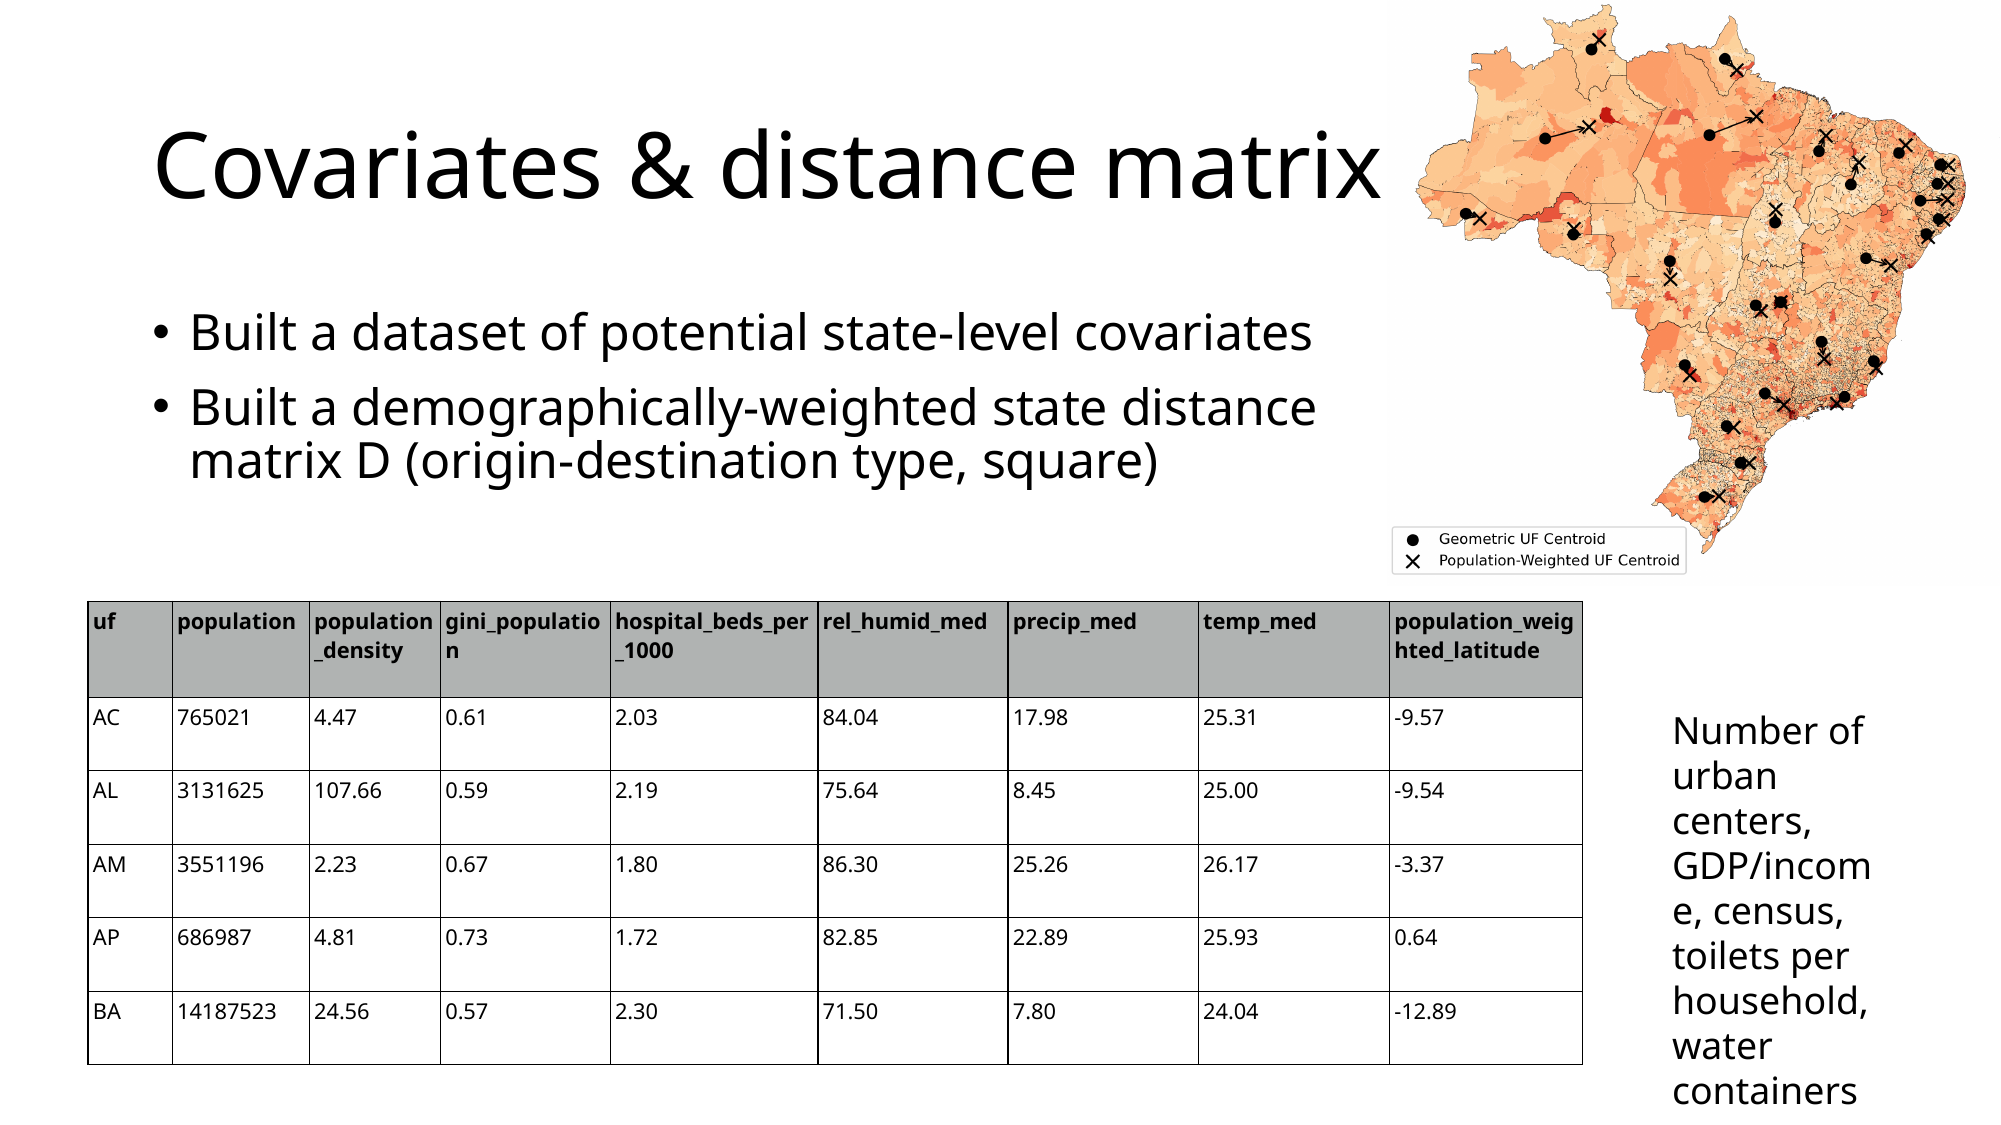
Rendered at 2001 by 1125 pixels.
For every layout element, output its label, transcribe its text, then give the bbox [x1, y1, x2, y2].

table_cell 14187523 [173, 992, 309, 1064]
table_cell -9.57 [1390, 698, 1582, 770]
table_cell 1.72 [611, 918, 817, 991]
table_cell -9.54 [1390, 771, 1582, 844]
table_cell 84.04 [819, 698, 1007, 770]
table_cell 25.00 [1199, 771, 1389, 844]
table_header precip_med [1009, 602, 1198, 697]
table_cell 2.19 [611, 771, 817, 844]
table_cell 2.30 [611, 992, 817, 1064]
table_cell 24.56 [310, 992, 440, 1064]
table_cell 22.89 [1009, 918, 1198, 991]
table_cell 17.98 [1009, 698, 1198, 770]
table_cell 0.67 [441, 845, 610, 917]
table_cell 75.64 [819, 771, 1007, 844]
table_header uf [89, 602, 172, 697]
table_cell 25.26 [1009, 845, 1198, 917]
table_cell AP [89, 918, 172, 991]
table_cell 3551196 [173, 845, 309, 917]
table_cell 24.04 [1199, 992, 1389, 1064]
table_cell 71.50 [819, 992, 1007, 1064]
table_cell 0.57 [441, 992, 610, 1064]
table_cell AM [89, 845, 172, 917]
table_header temp_med [1199, 602, 1389, 697]
table_cell AL [89, 771, 172, 844]
table_cell 0.64 [1390, 918, 1582, 991]
table_cell 8.45 [1009, 771, 1198, 844]
table_cell 0.73 [441, 918, 610, 991]
table_cell 4.47 [310, 698, 440, 770]
table_cell 26.17 [1199, 845, 1389, 917]
table_cell 4.81 [310, 918, 440, 991]
table_cell 25.93 [1199, 918, 1389, 991]
table_header population_density [310, 602, 440, 697]
picture [1386, 0, 2000, 587]
table_cell 86.30 [819, 845, 1007, 917]
text_box Number of urban centers, GDP/income, census, toilets per household, water containers [1657, 699, 1904, 1125]
table_header population [173, 602, 309, 697]
table_cell 7.80 [1009, 992, 1198, 1064]
table_cell 0.61 [441, 698, 610, 770]
title Covariates & distance matrix [137, 59, 1386, 278]
table_header rel_humid_med [819, 602, 1007, 697]
table_header gini_population [441, 602, 610, 697]
table_cell -12.89 [1390, 992, 1582, 1064]
table_cell BA [89, 992, 172, 1064]
table_cell 765021 [173, 698, 309, 770]
table_cell 107.66 [310, 771, 440, 844]
table_cell 0.59 [441, 771, 610, 844]
table_cell 1.80 [611, 845, 817, 917]
table_header hospital_beds_per_1000 [611, 602, 817, 697]
table_cell 686987 [173, 918, 309, 991]
table_header population_weighted_latitude [1390, 602, 1582, 697]
table_cell 2.23 [310, 845, 440, 917]
list Built a dataset of potential state-level covariates Built a demographically-weighted state distance matrix D (origin-destination type, square) [137, 299, 1338, 601]
table_cell 2.03 [611, 698, 817, 770]
table_cell 25.31 [1199, 698, 1389, 770]
table_cell 3131625 [173, 771, 309, 844]
table_cell AC [89, 698, 172, 770]
table_cell 82.85 [819, 918, 1007, 991]
table_cell -3.37 [1390, 845, 1582, 917]
